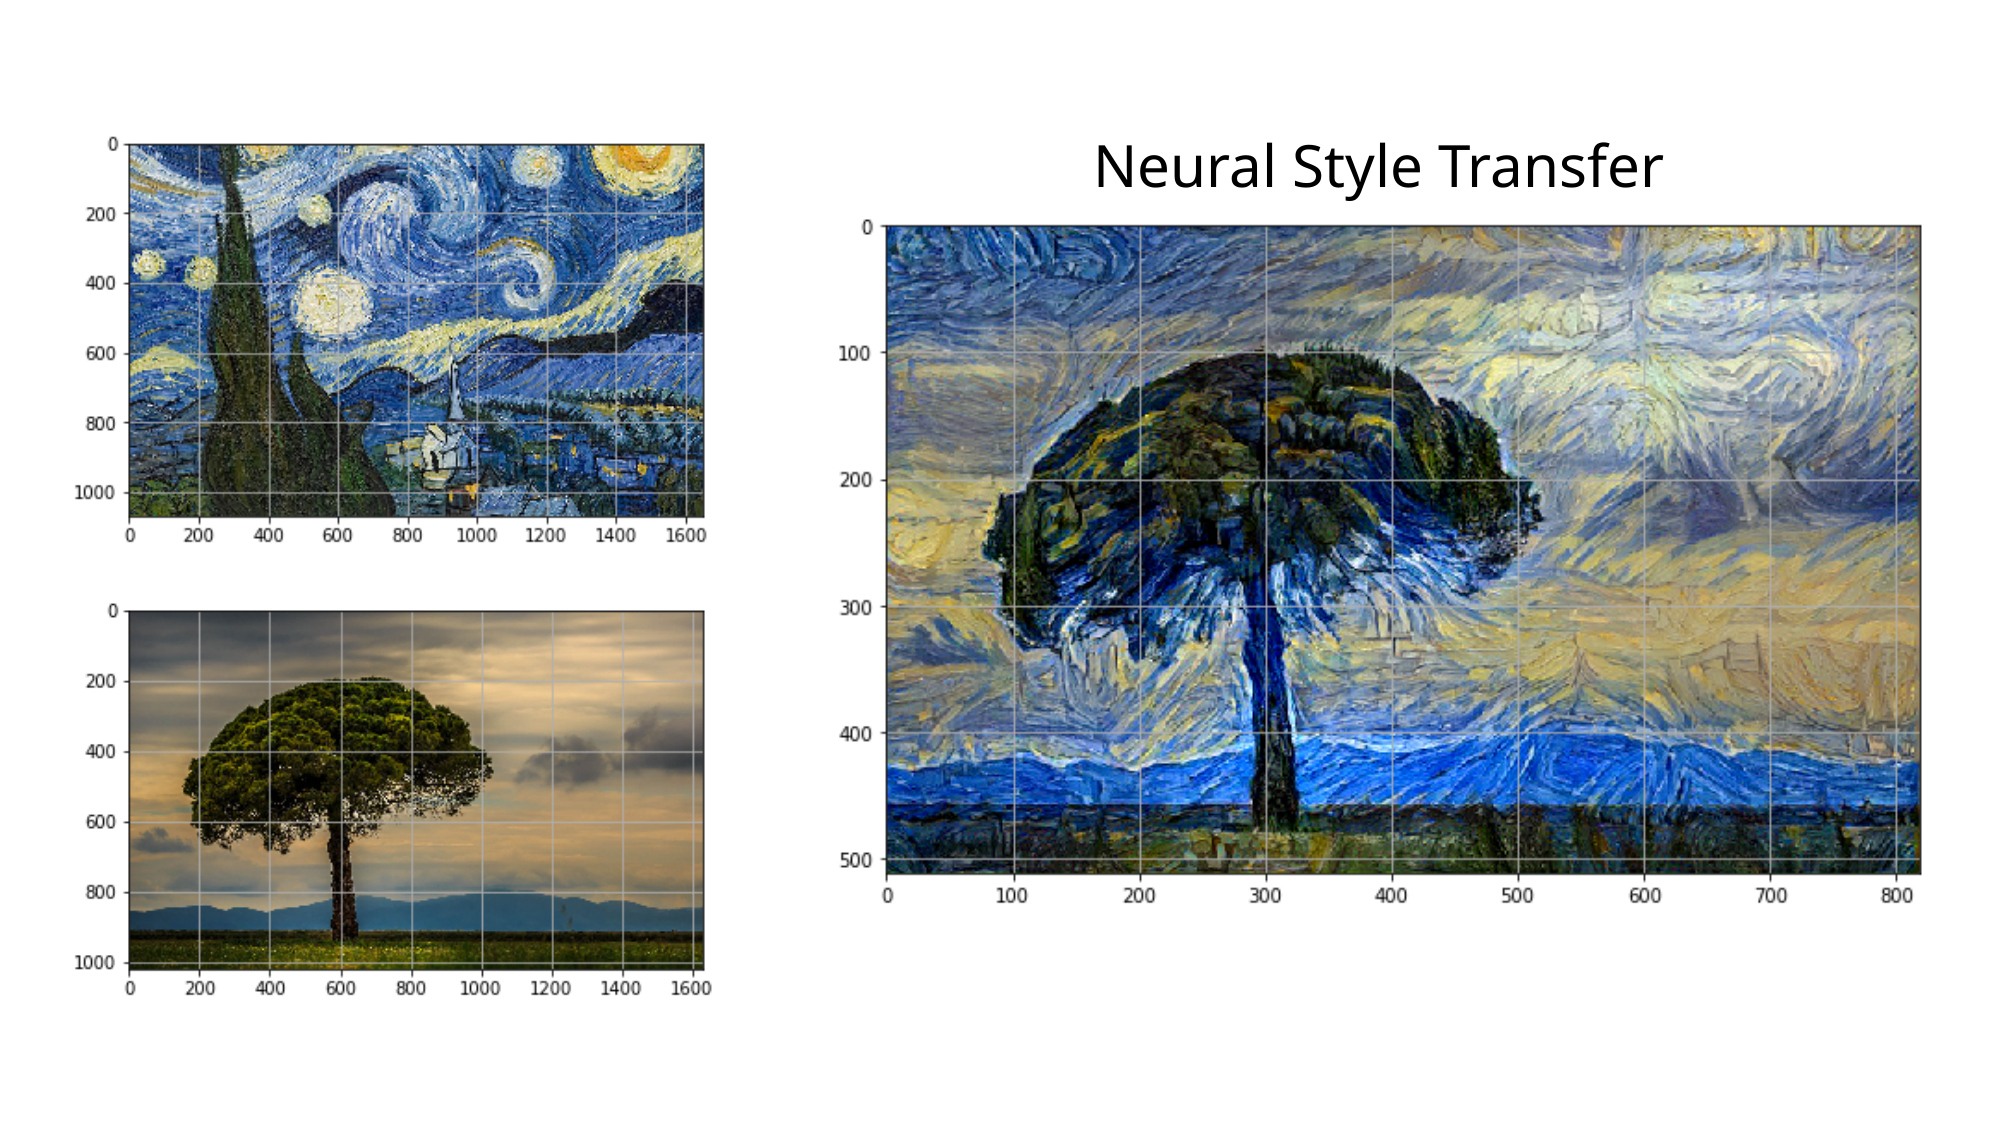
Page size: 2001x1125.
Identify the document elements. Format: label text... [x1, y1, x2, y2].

picture [825, 207, 1933, 918]
picture [67, 122, 732, 1003]
text_box Neural Style Transfer [939, 122, 1819, 207]
